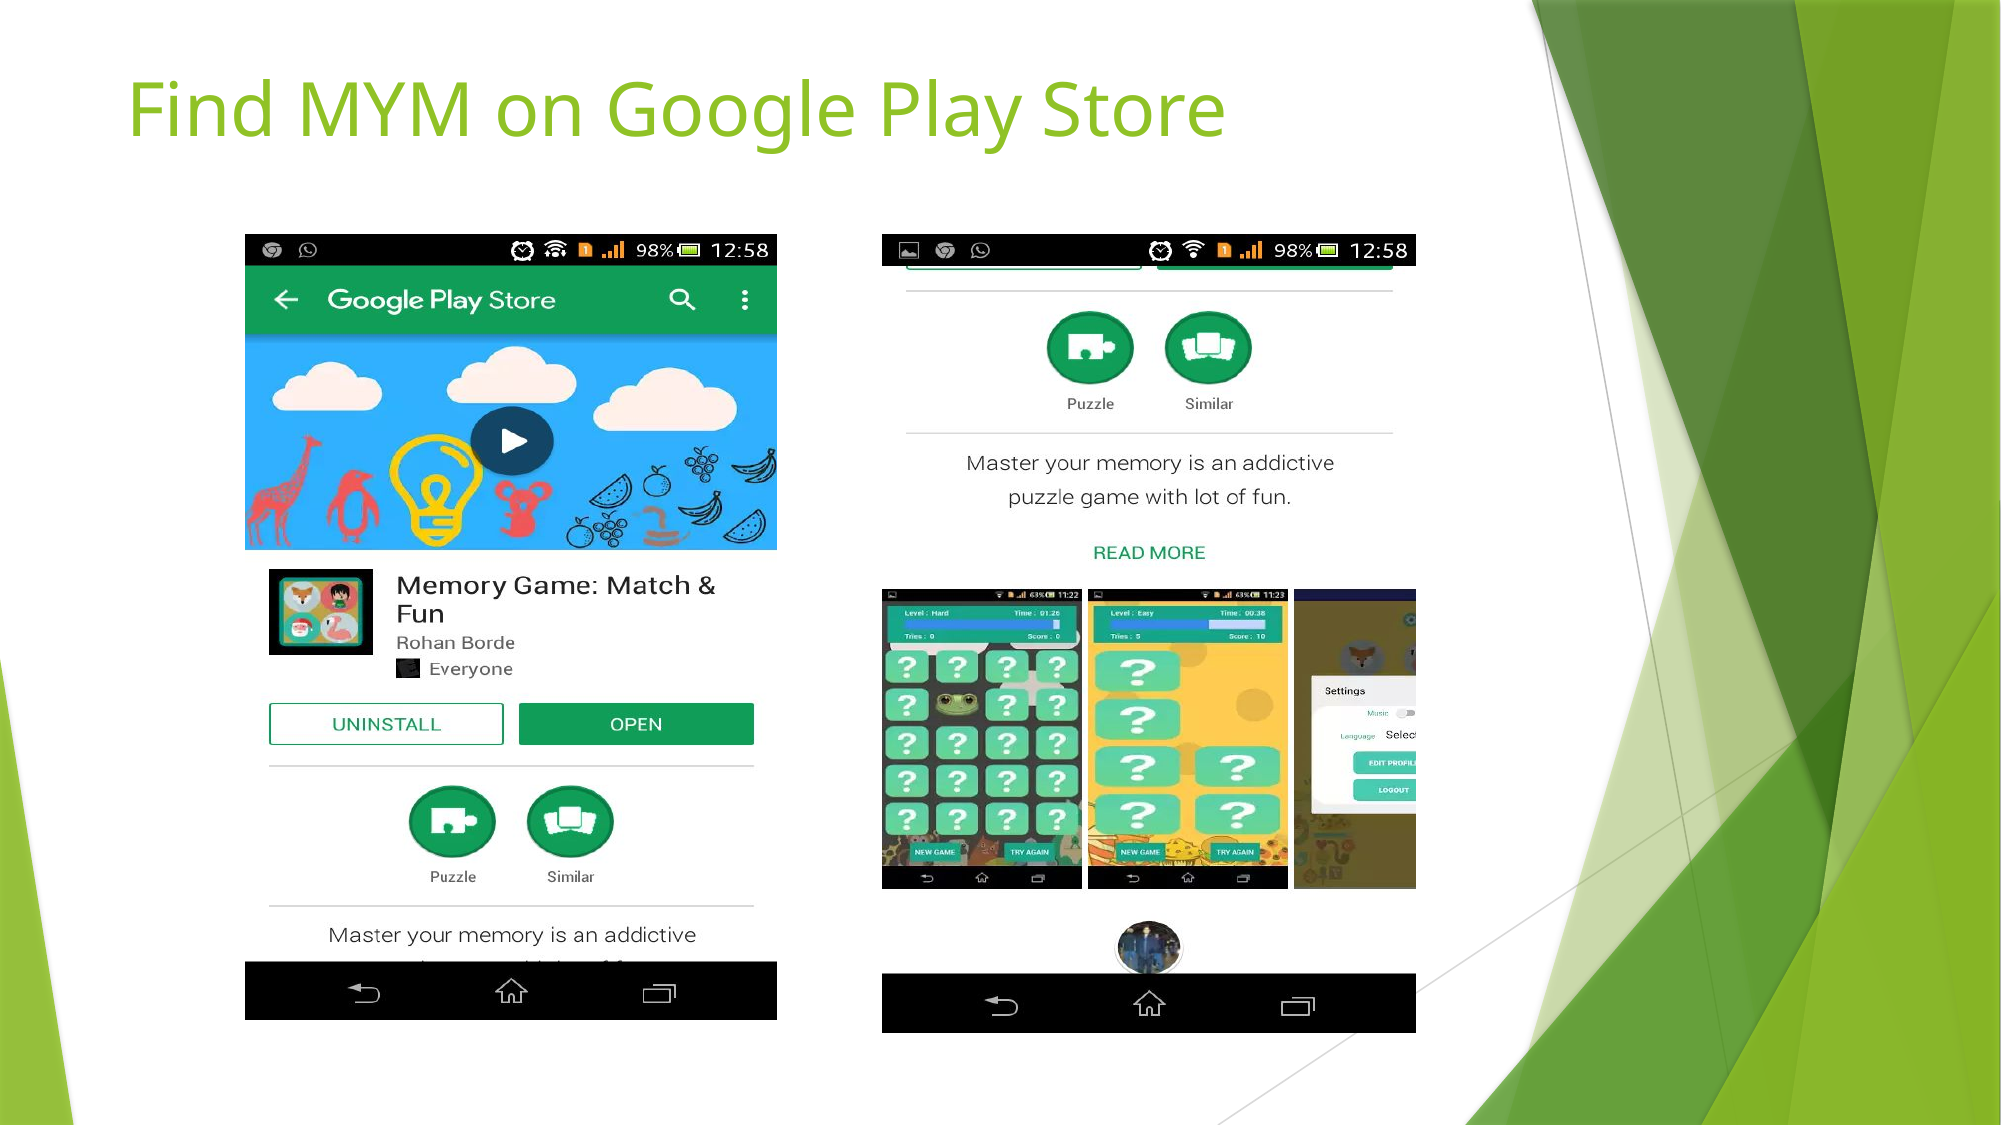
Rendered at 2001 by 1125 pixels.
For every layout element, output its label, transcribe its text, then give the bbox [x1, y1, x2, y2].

picture [882, 234, 1416, 1034]
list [245, 234, 778, 1021]
title Find MYM on Google Play Store [111, 54, 1522, 317]
